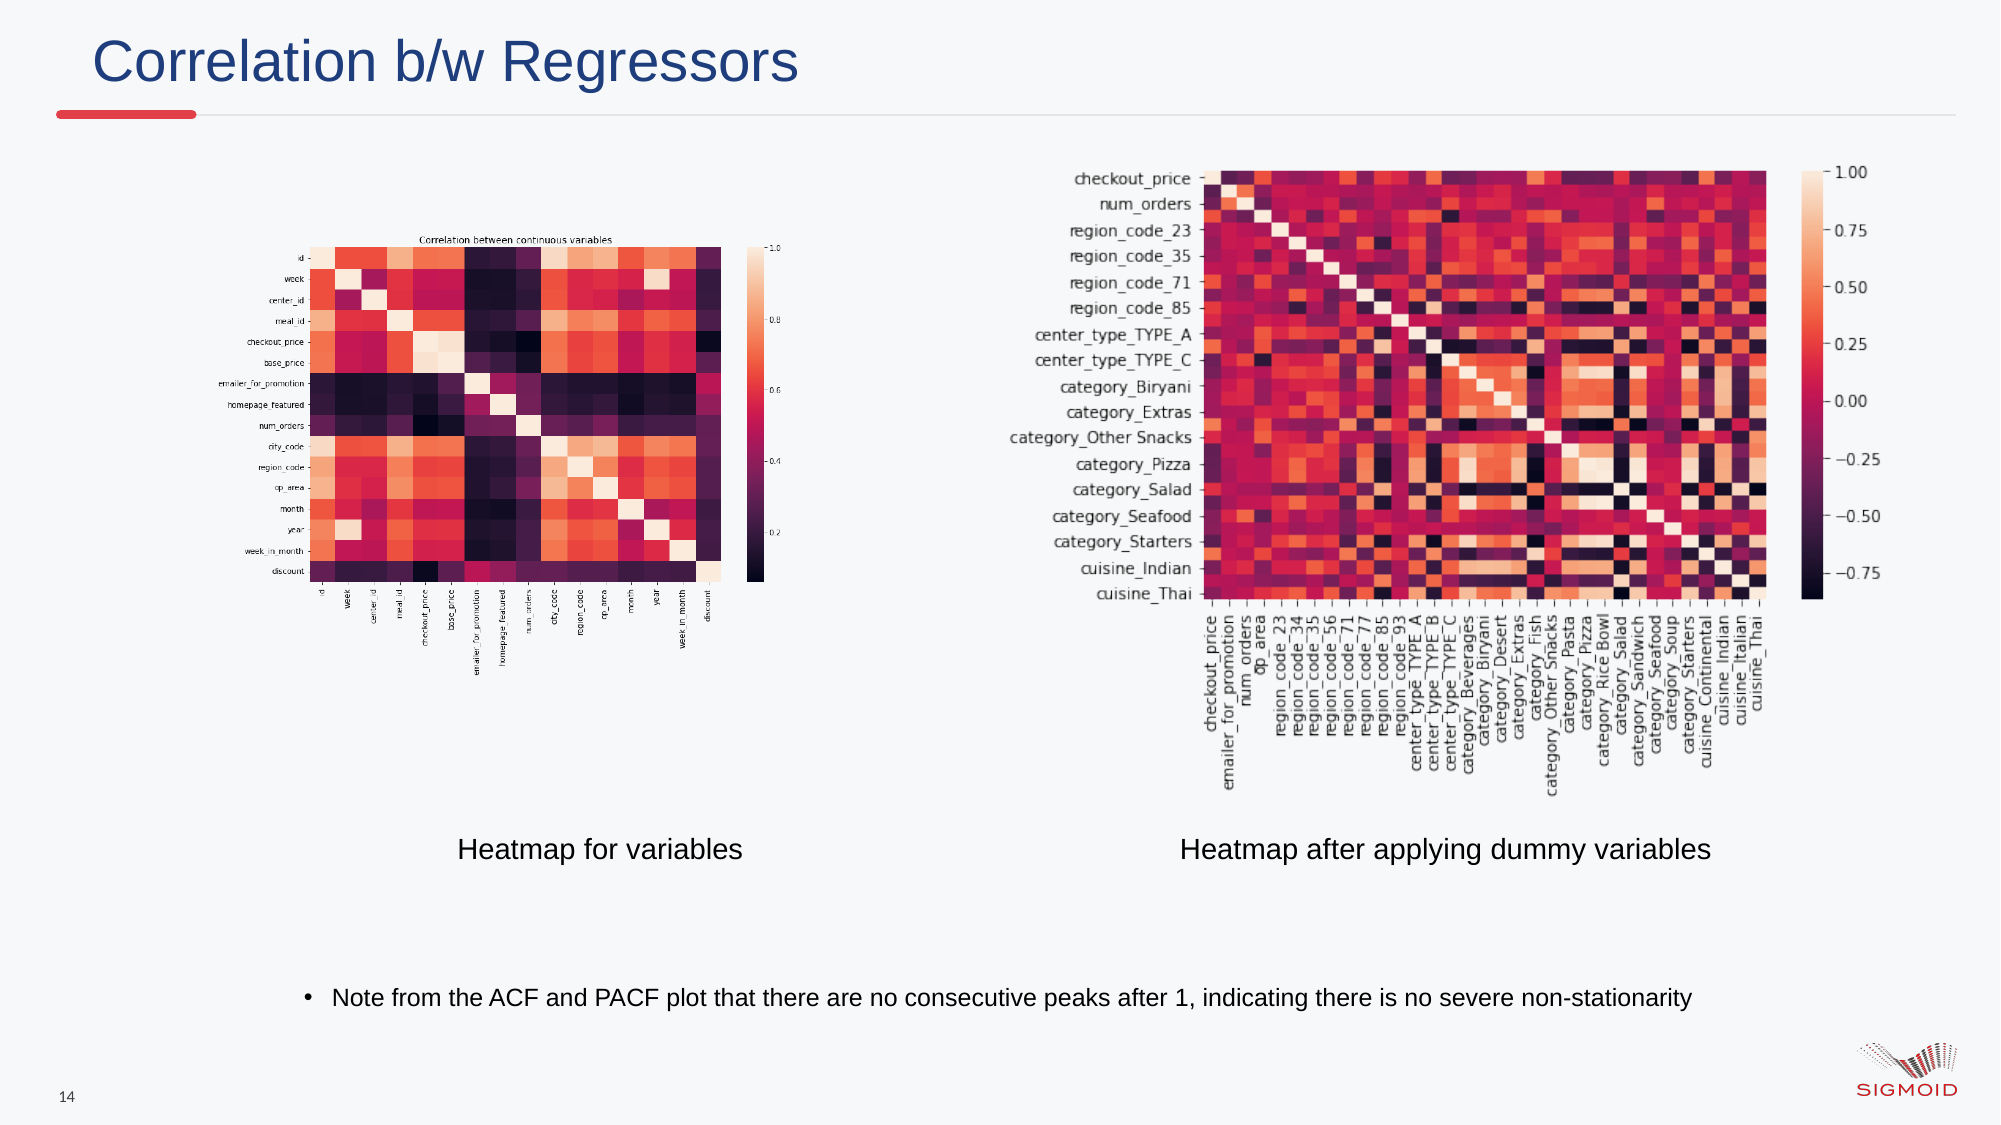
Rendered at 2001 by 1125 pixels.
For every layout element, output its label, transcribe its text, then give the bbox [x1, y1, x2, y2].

picture [211, 230, 786, 680]
picture [999, 155, 1893, 805]
text_box Heatmap after applying dummy variables [1165, 823, 1728, 873]
picture [1857, 1043, 1957, 1096]
list Correlation b/w Regressors [40, 16, 1957, 87]
text_box Note from the ACF and PACF plot that there are no consecutive peaks after 1, indicating there is no severe non-stationarity [289, 974, 1711, 1019]
text_box Heatmap for variables [442, 823, 759, 873]
